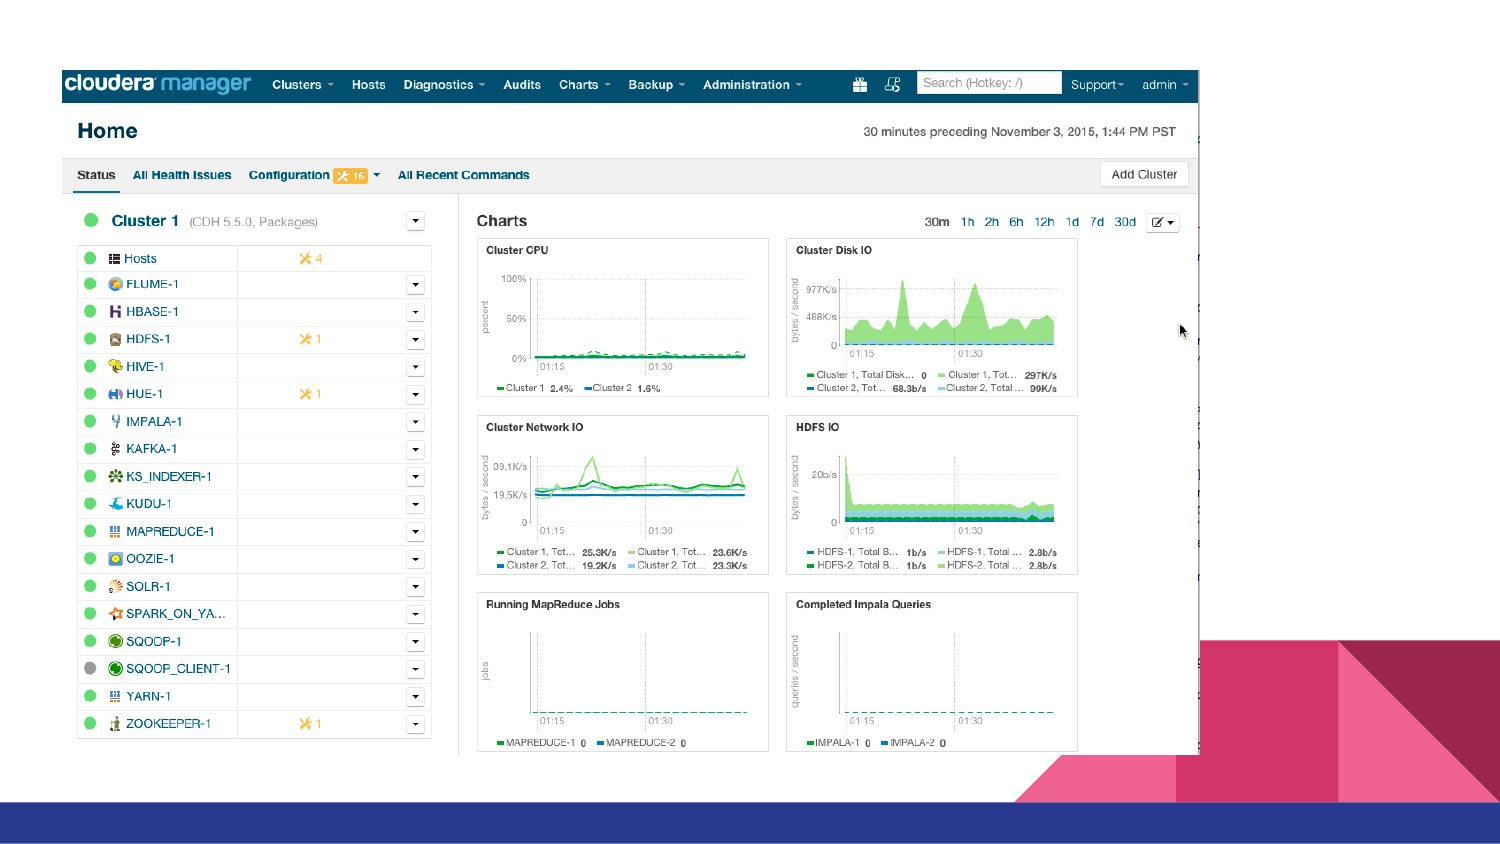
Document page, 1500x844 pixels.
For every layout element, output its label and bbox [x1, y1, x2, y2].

picture [96, 78, 106, 90]
picture [353, 81, 359, 88]
picture [918, 72, 1061, 93]
picture [85, 78, 93, 86]
picture [66, 75, 92, 90]
picture [109, 75, 132, 90]
picture [218, 78, 224, 85]
picture [854, 81, 866, 91]
picture [135, 78, 141, 90]
picture [61, 70, 1201, 756]
picture [143, 78, 153, 90]
picture [245, 79, 250, 89]
